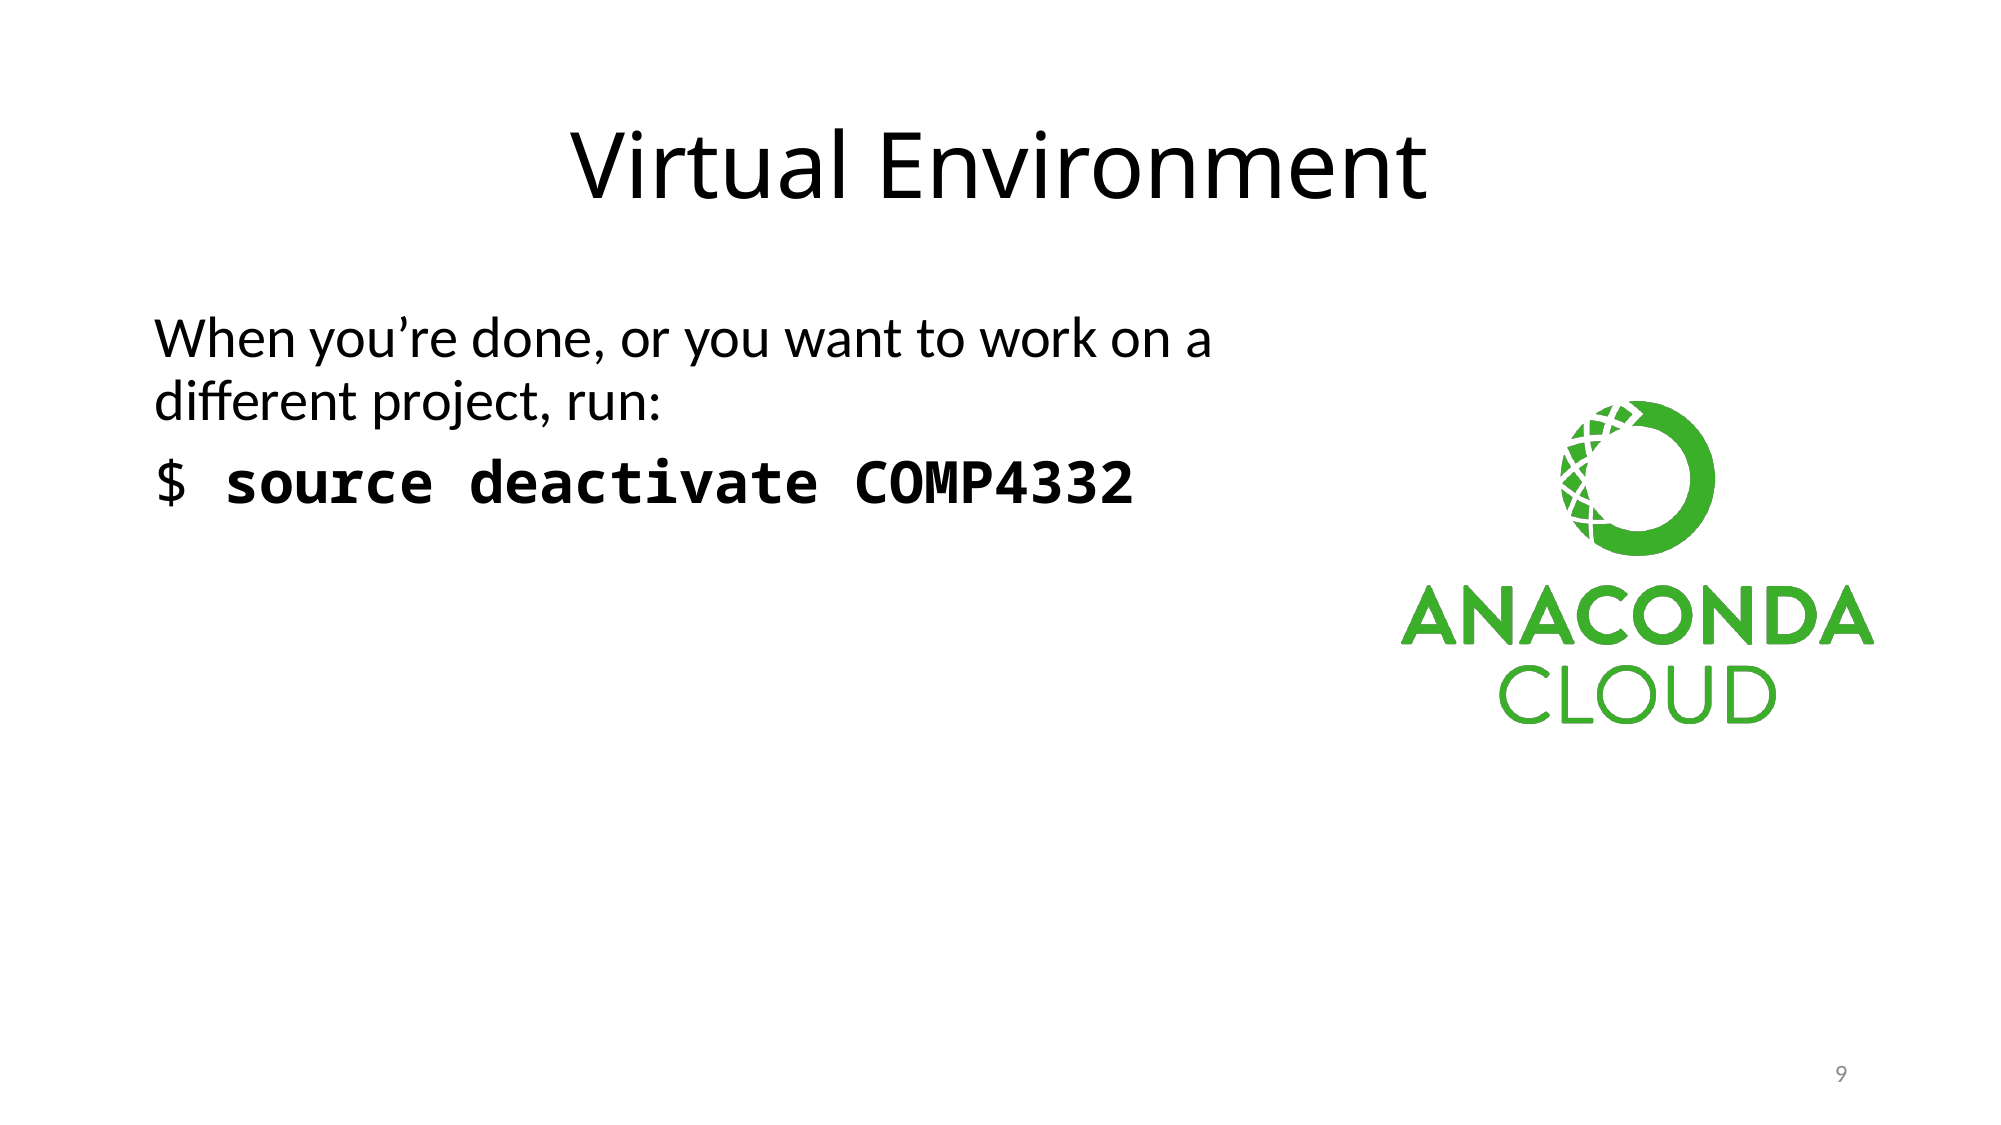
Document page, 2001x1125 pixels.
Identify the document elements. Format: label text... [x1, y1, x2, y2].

picture [1401, 401, 1874, 724]
title Virtual Environment [137, 59, 1863, 278]
slide_number 9 [1412, 1042, 1863, 1103]
list When you’re done, or you want to work on a different project, run: $ source deactivate COMP4332 [137, 299, 1402, 974]
